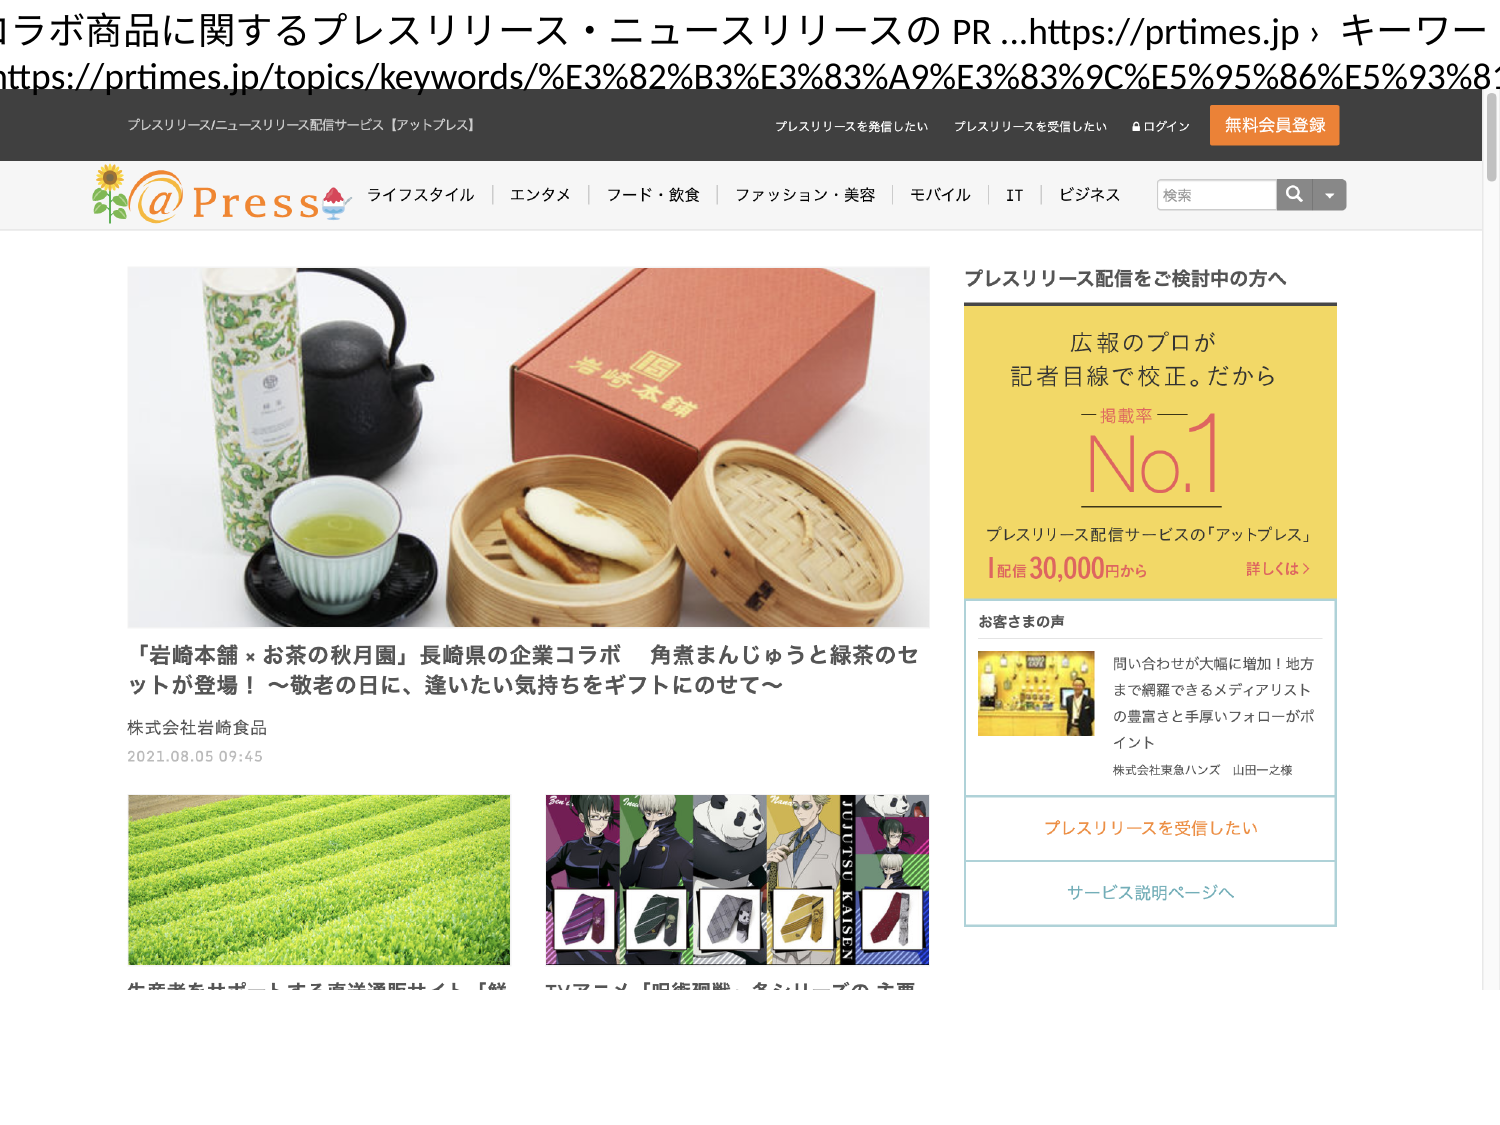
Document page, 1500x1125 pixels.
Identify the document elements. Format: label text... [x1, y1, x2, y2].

picture [0, 89, 1500, 991]
text_box https://prtimes.jp/topics/keywords/%E3%82%B3%E3%83%A9%E3%83%9C%E5%95%86%E5%93%81 [0, 44, 1500, 89]
text_box コラボ商品に関するプレスリリース・ニュースリリースのPR ...https://prtimes.jp › キーワード [0, 0, 1500, 44]
